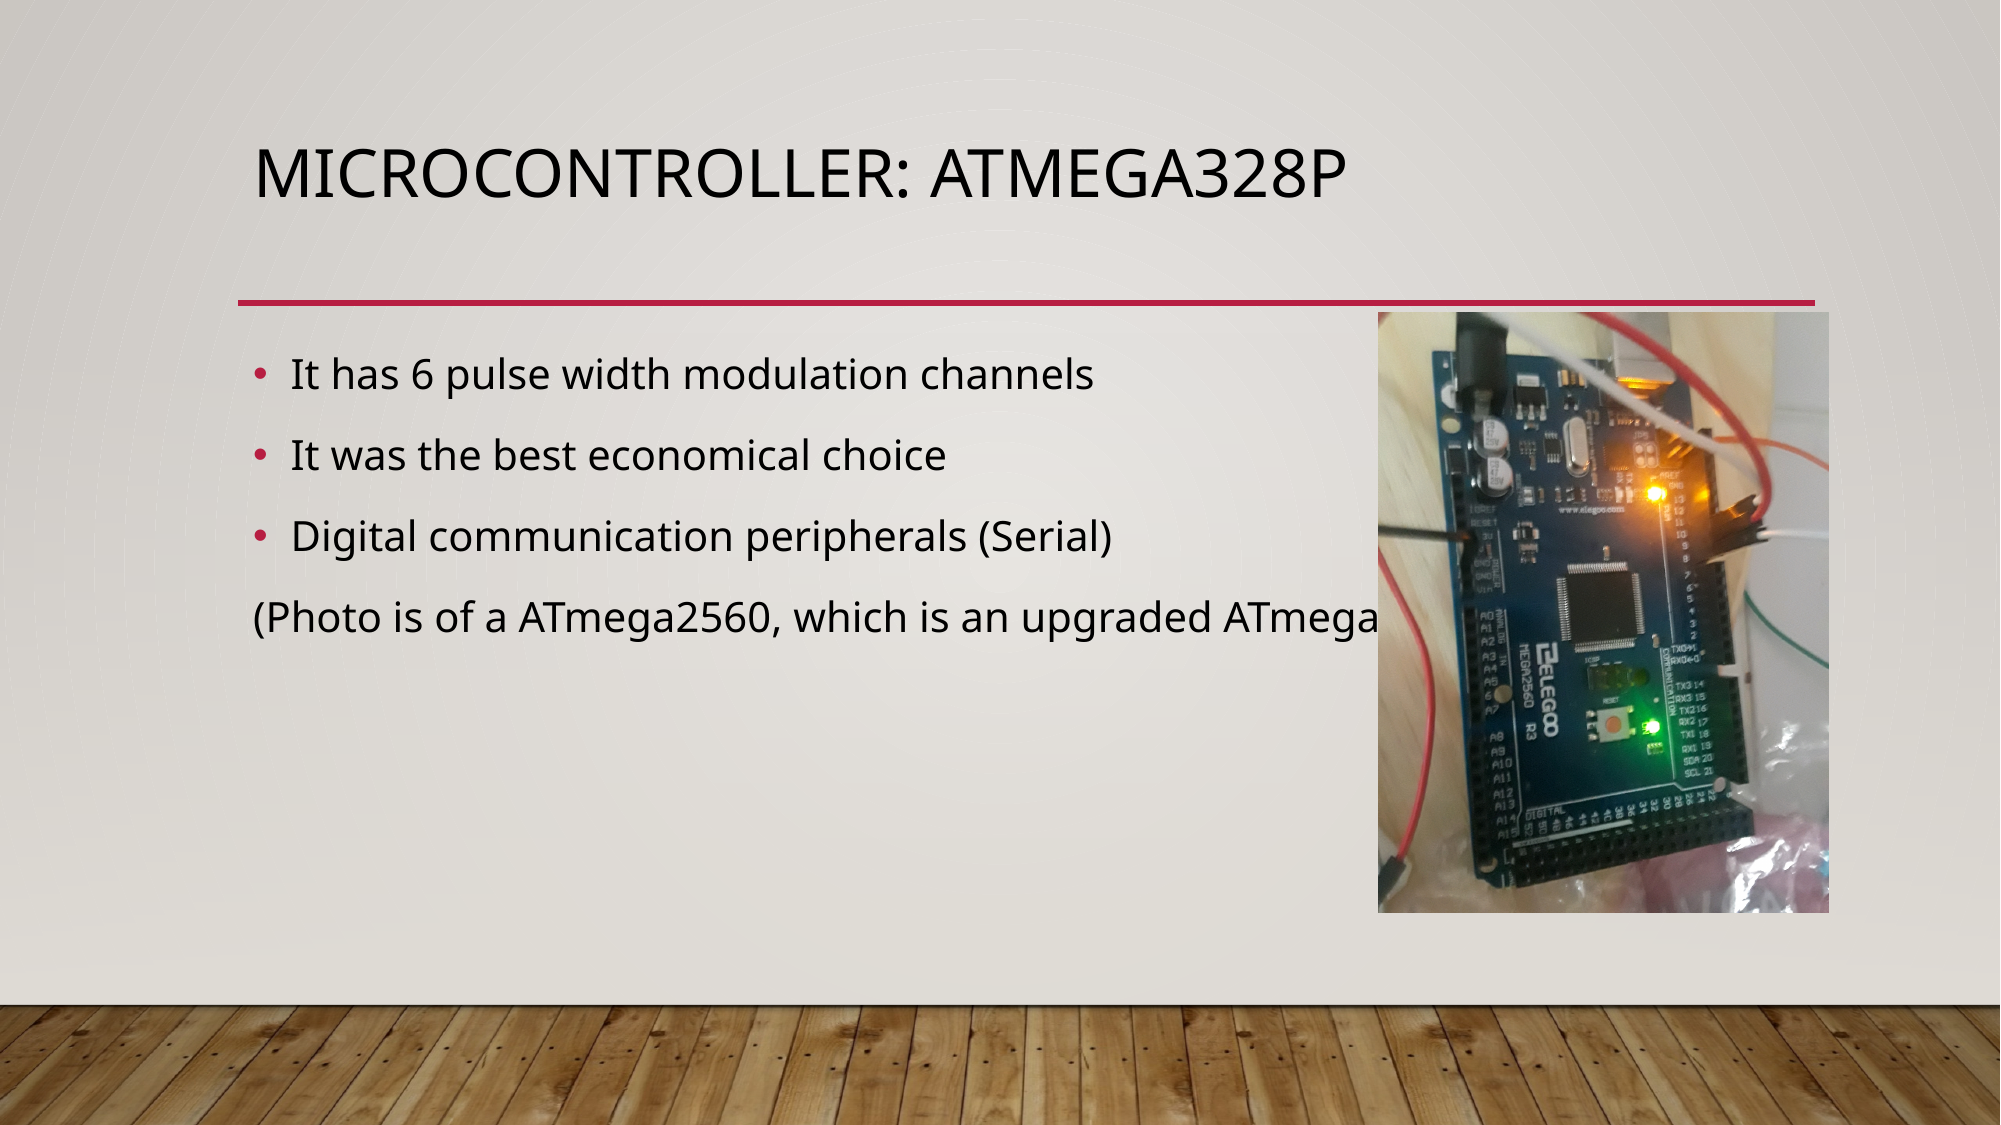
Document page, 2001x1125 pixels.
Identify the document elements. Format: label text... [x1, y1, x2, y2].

picture [1378, 312, 1829, 914]
picture [0, 1005, 2000, 1125]
list It has 6 pulse width modulation channels It was the best economical choice Digital communication peripherals (Serial) (Photo is of a ATmega2560, which is an upgraded ATmega328P) [238, 330, 1378, 897]
title MICROCONTROLLER: ATmega328P [238, 131, 1814, 305]
